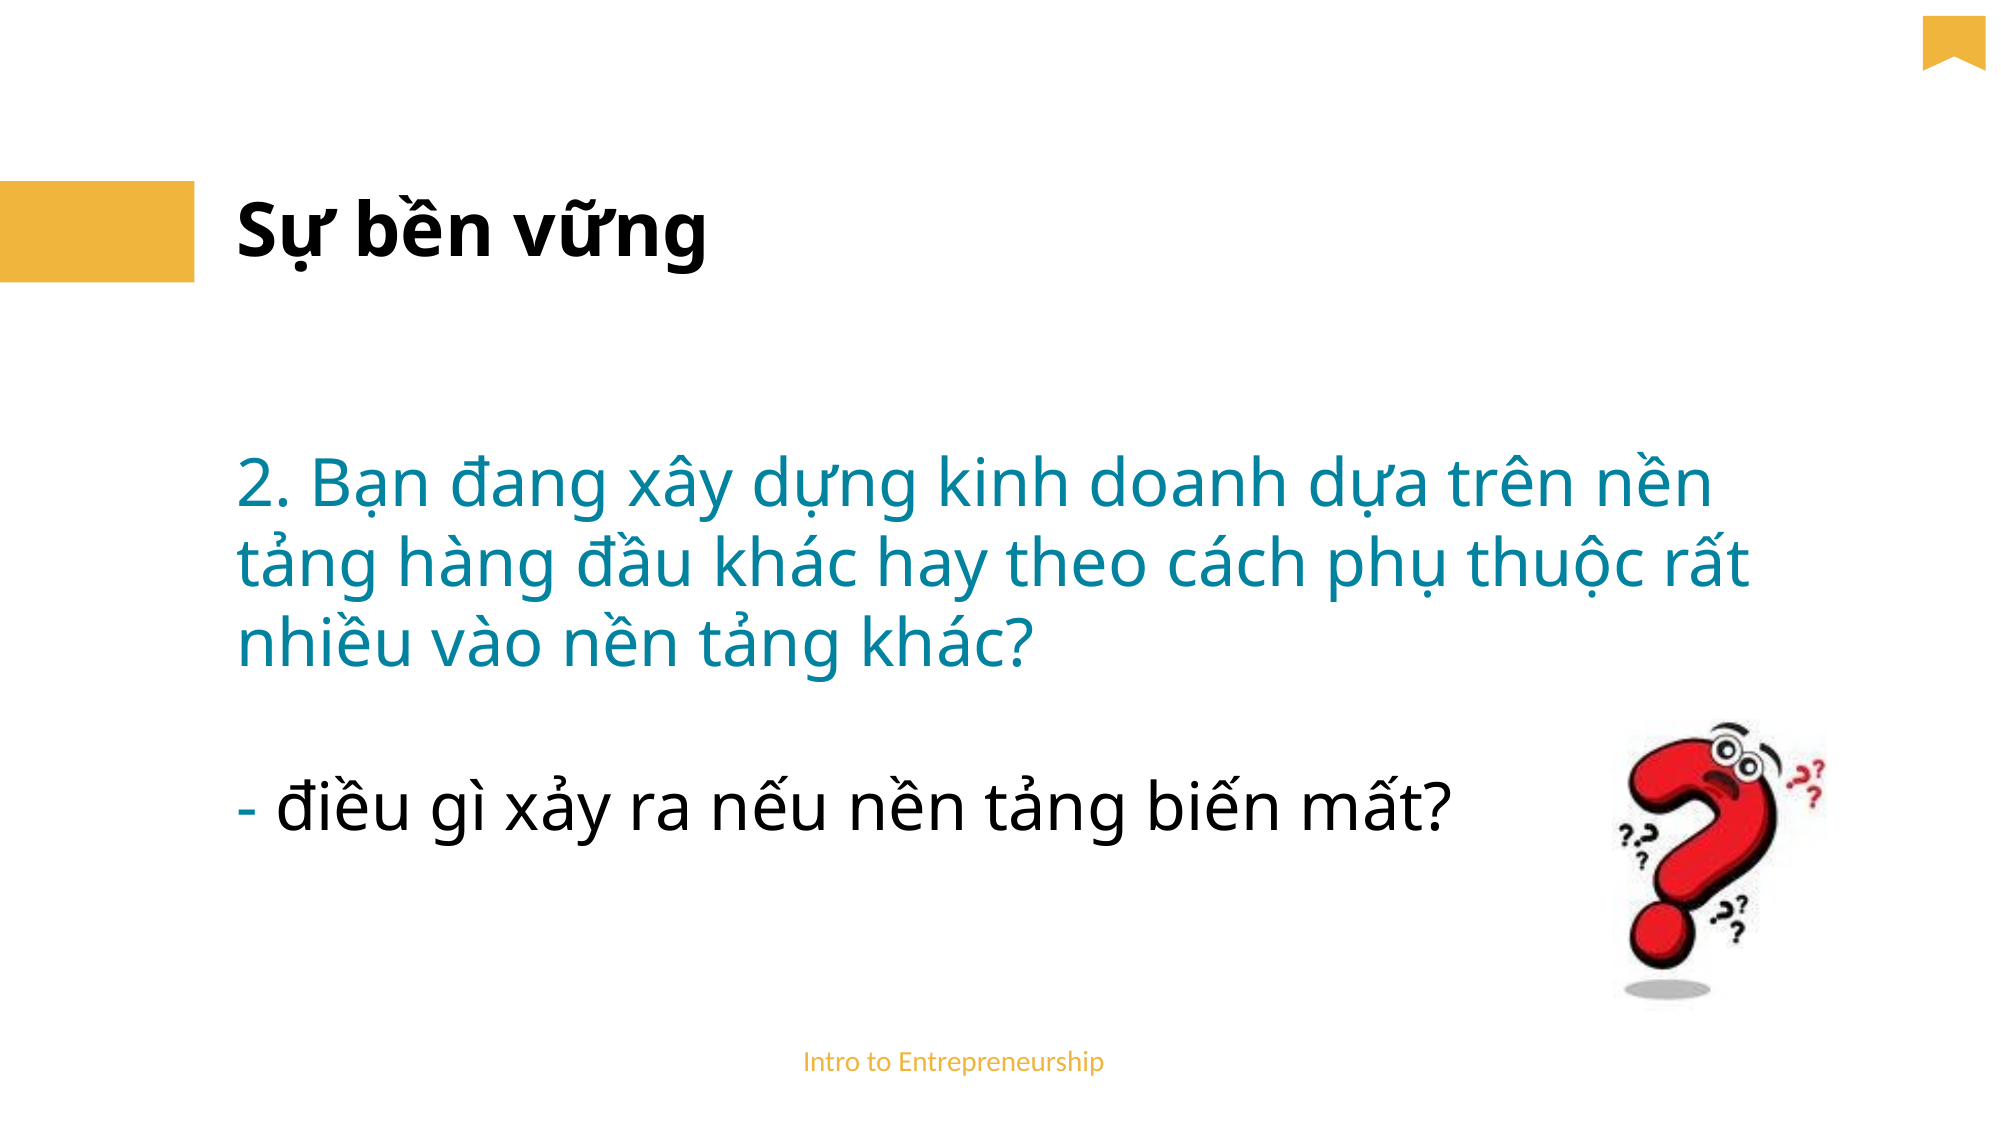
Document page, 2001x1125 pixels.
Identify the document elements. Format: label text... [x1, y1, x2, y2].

text_box 2. Bạn đang xây dựng kinh doanh dựa trên nền tảng hàng đầu khác hay theo cách phụ thuộc rất nhiều vào nền tảng khác? - điều gì xảy ra nếu nền tảng biến mất? [234, 437, 1789, 844]
text_box Intro to Entrepreneurship [788, 1034, 1789, 1085]
text_box [0, 181, 195, 283]
picture [1612, 719, 1828, 1011]
text_box Sự bền vững [234, 190, 1923, 273]
text_box [1922, 15, 1986, 71]
